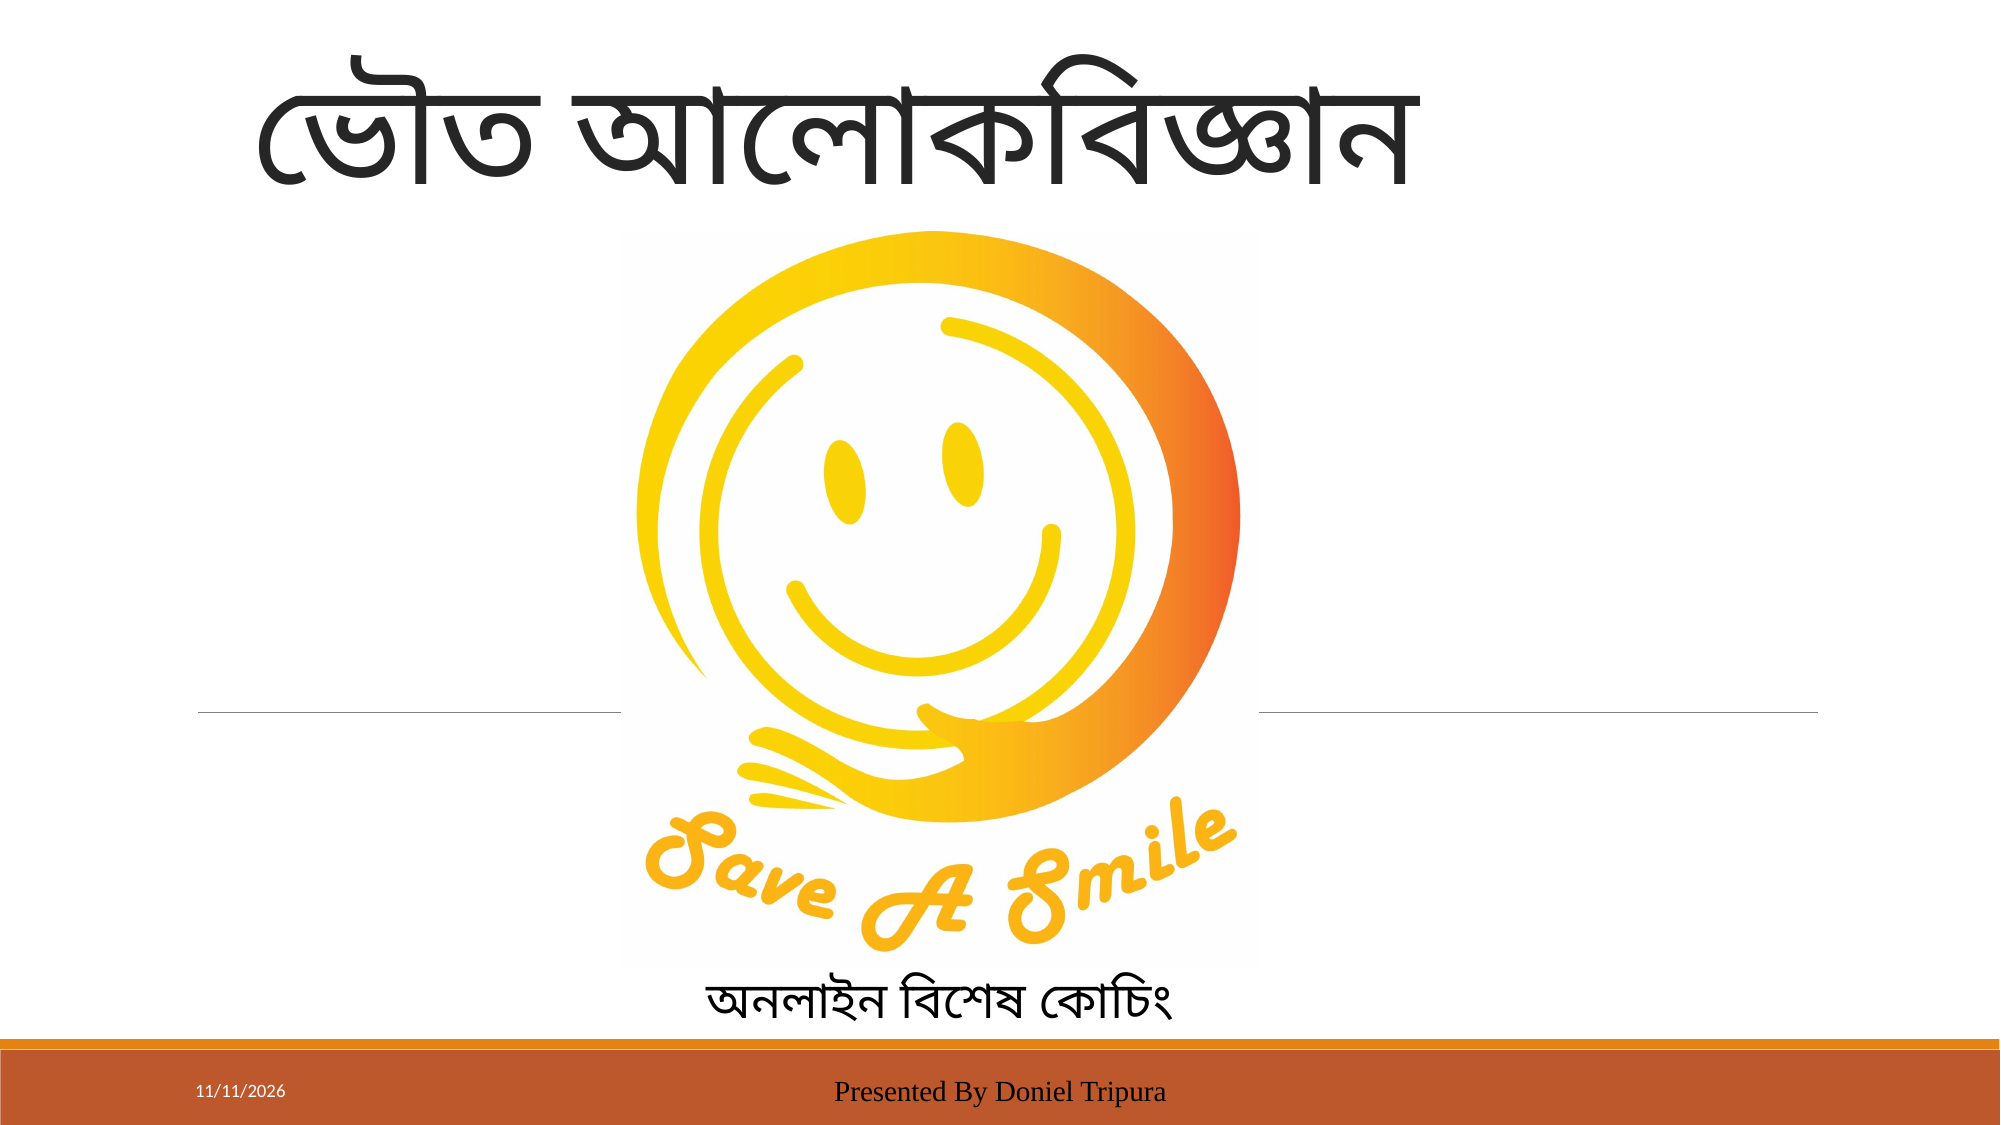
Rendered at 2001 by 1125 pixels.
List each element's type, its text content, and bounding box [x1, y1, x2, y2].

footer Presented By Doniel Tripura [604, 1059, 1396, 1120]
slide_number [180, 1059, 586, 1120]
text_box অনলাইন বিশেষ কোচিং [414, 968, 1466, 1043]
picture [621, 230, 1259, 970]
title ভৌত আলোকবিজ্ঞান [237, 59, 1788, 221]
